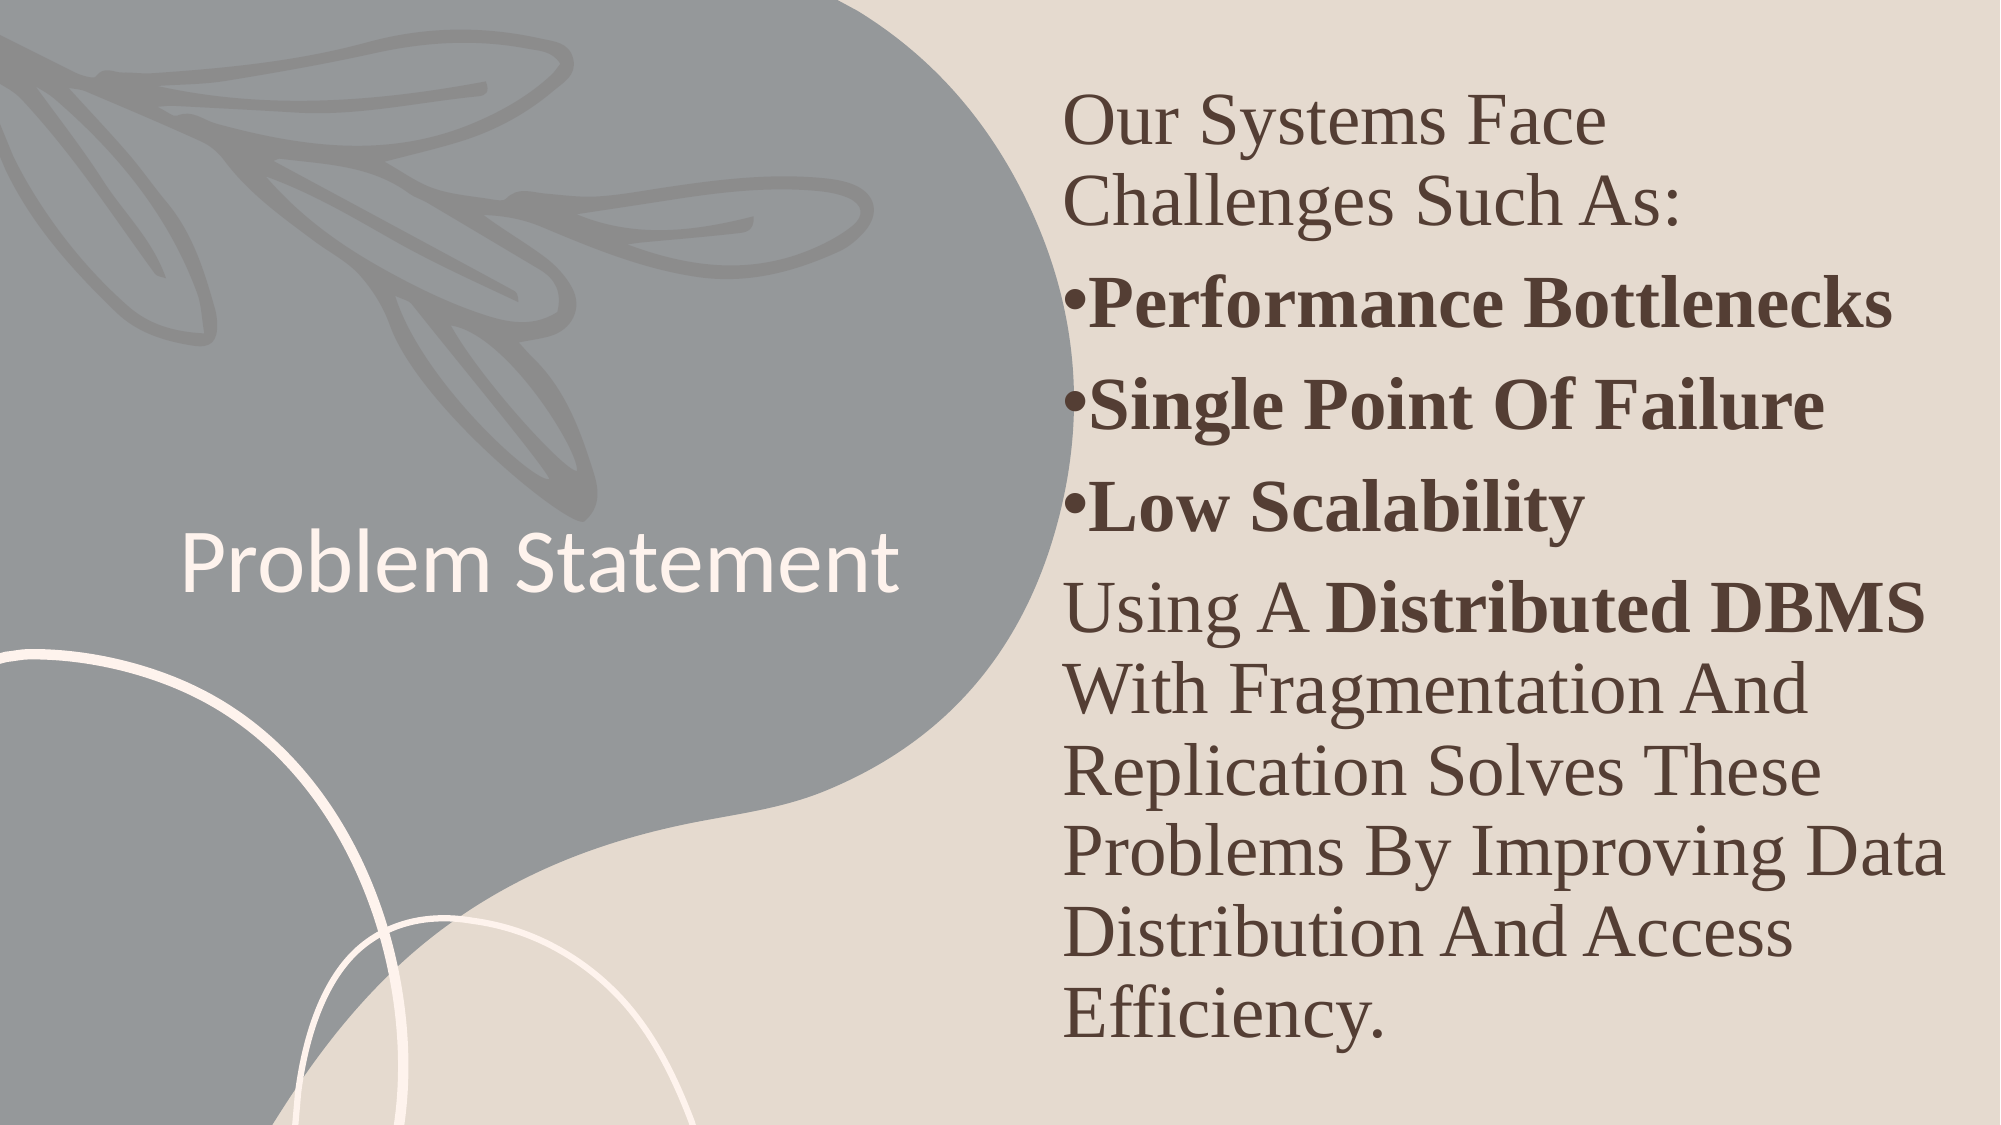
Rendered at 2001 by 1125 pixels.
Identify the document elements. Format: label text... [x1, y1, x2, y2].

title Problem Statement [164, 149, 1090, 975]
list Our Systems Face Challenges Such As: Performance Bottlenecks Single Point Of Failure Low Scalability Using A Distributed DBMS With Fragmentation And Replication Solves These Problems By Improving Data Distribution And Access Efficiency. [1047, 72, 1974, 678]
